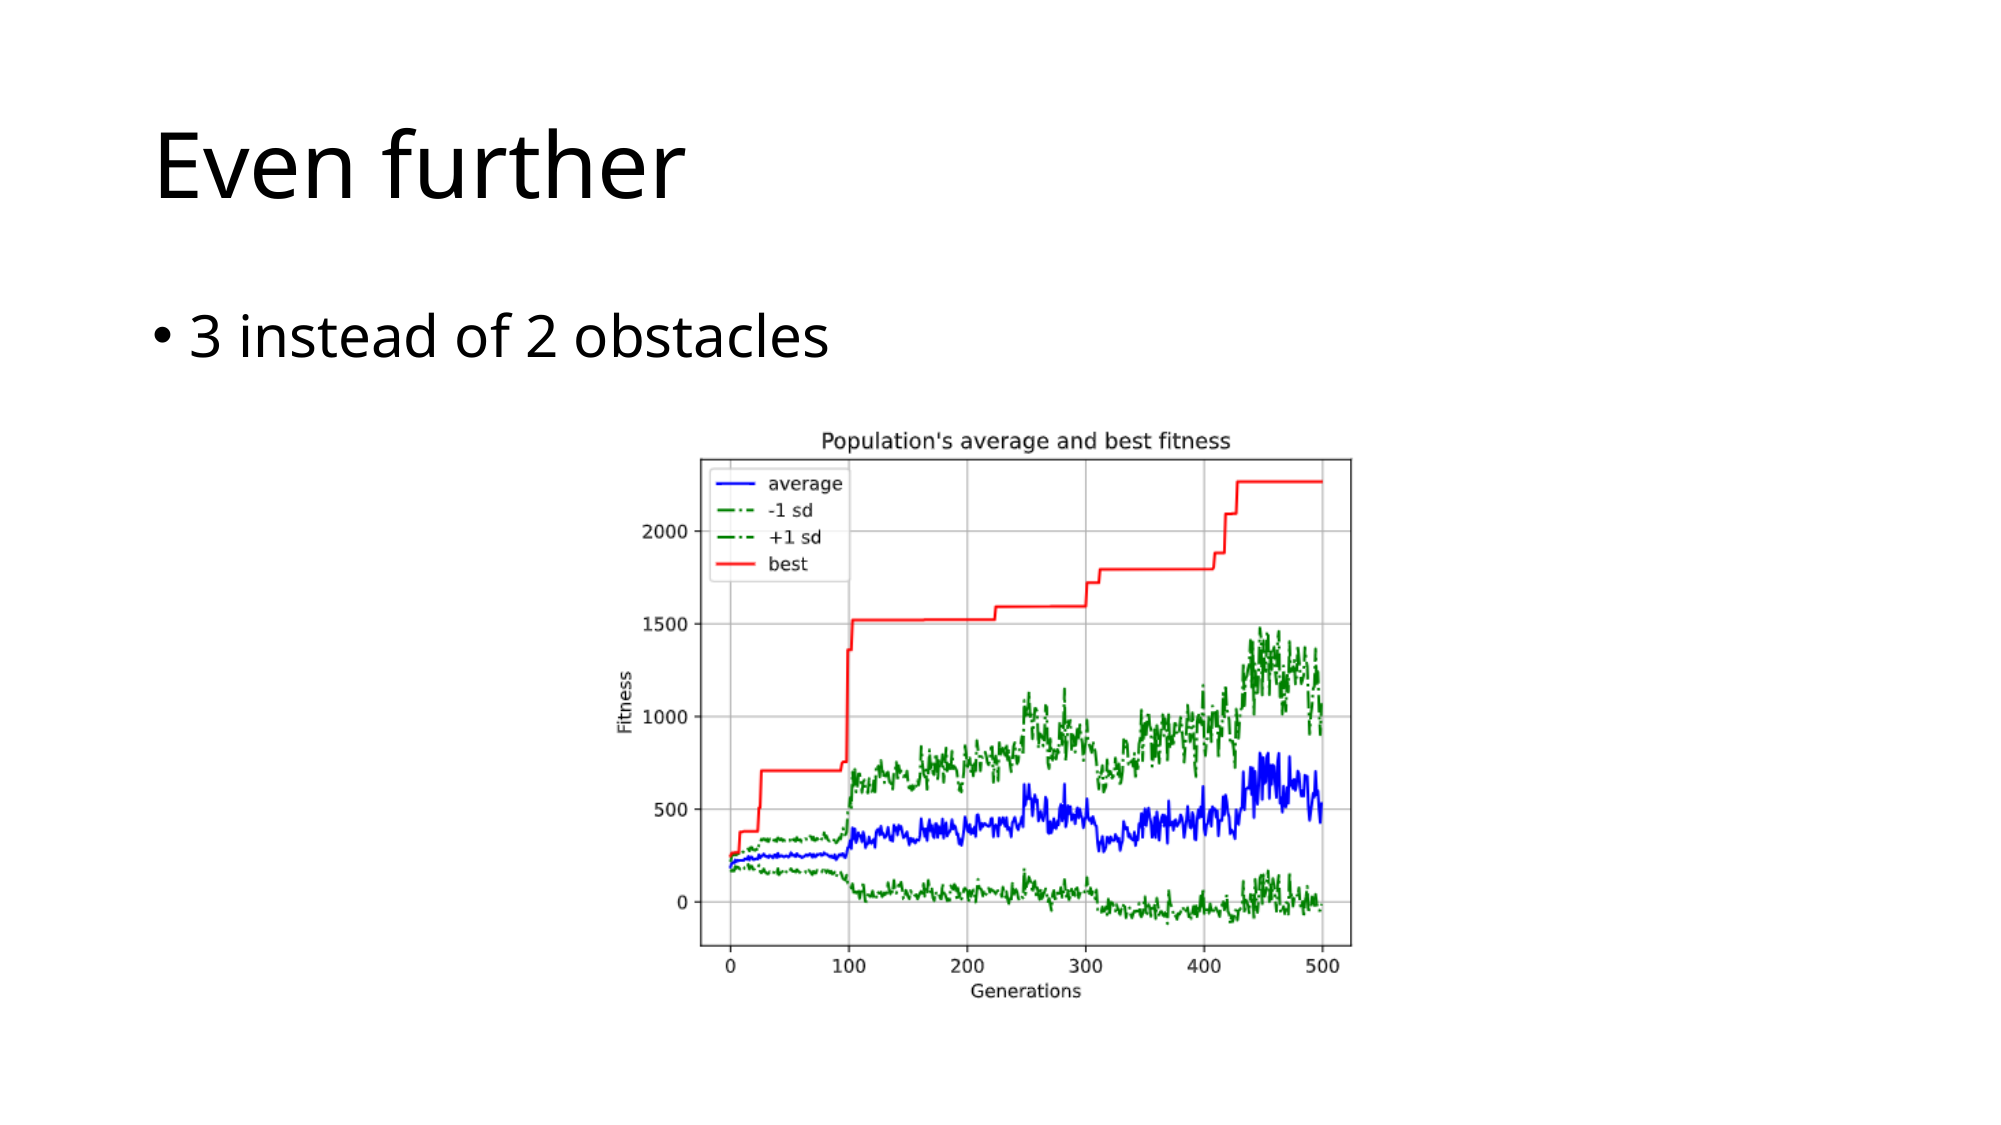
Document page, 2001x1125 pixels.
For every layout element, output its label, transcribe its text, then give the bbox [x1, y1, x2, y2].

picture [609, 410, 1391, 1014]
title Even further [137, 59, 1863, 278]
list 3 instead of 2 obstacles [137, 299, 1863, 1014]
